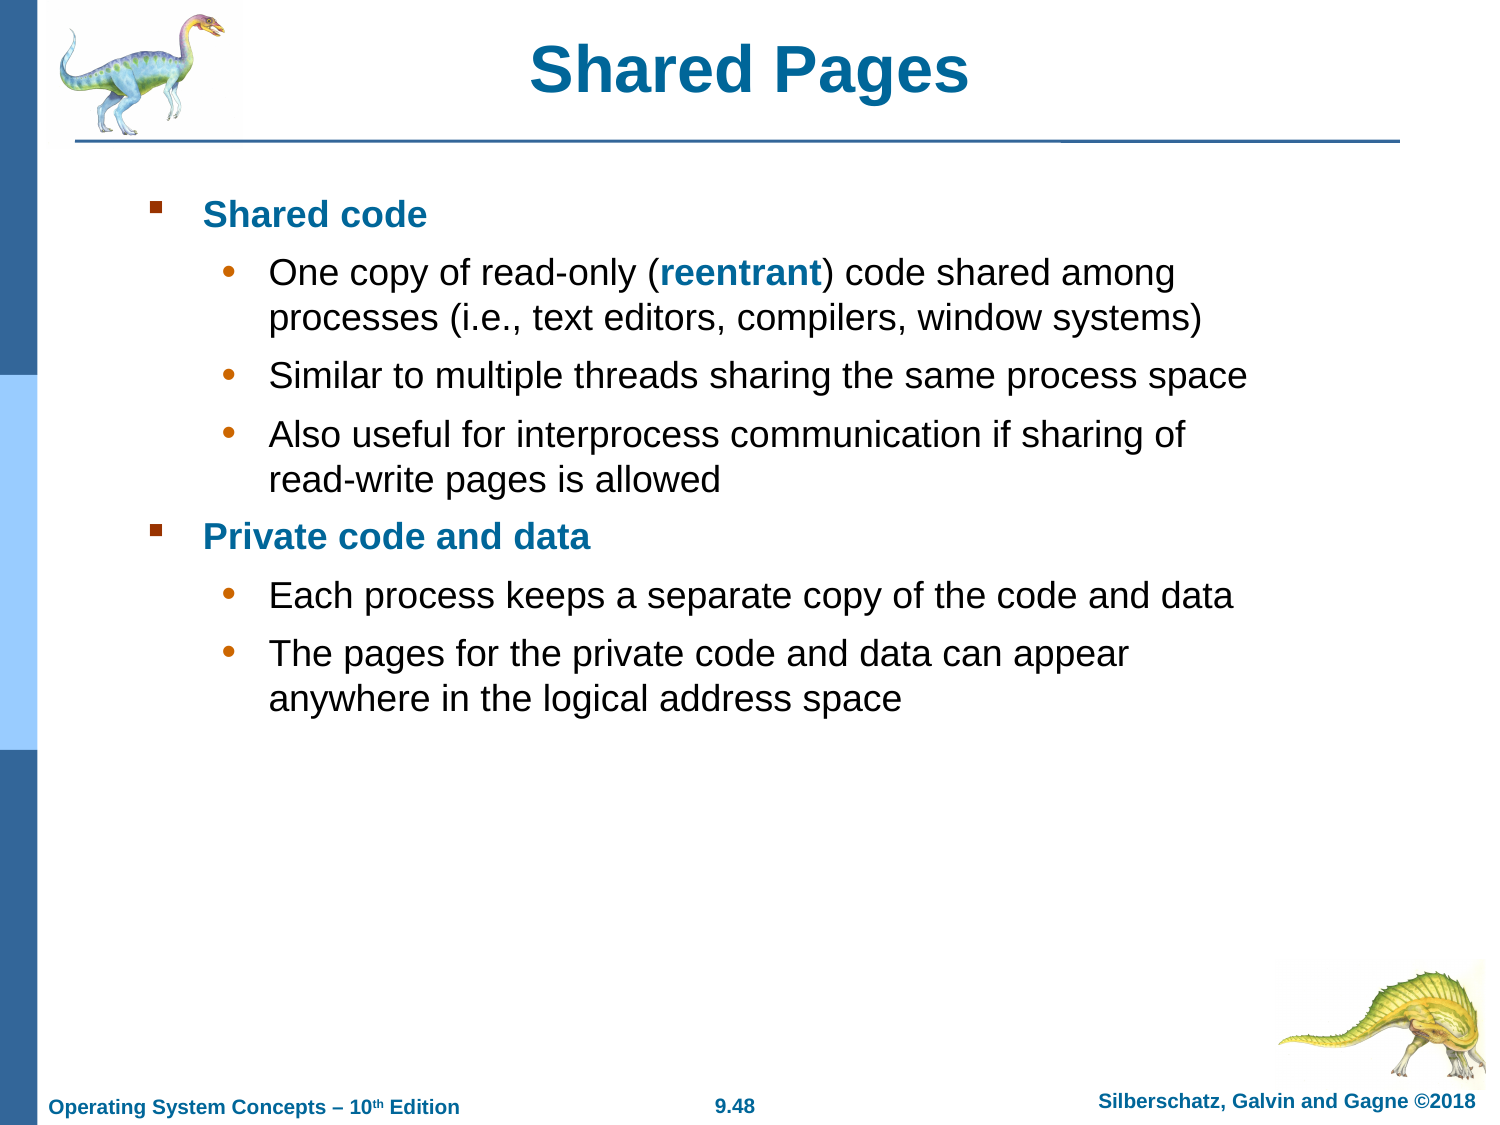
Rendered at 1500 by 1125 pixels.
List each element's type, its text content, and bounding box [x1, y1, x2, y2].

picture [1275, 959, 1486, 1090]
picture [46, 0, 243, 149]
list Shared code One copy of read-only (reentrant) code shared among processes (i.e., text editors, compilers, window systems) Similar to multiple threads sharing the same process space Also useful for interprocess communication if sharing of read-write pages is allowed Private code and data Each process keeps a separate copy of the code and data The pages for the private code and data can appear anywhere in the logical address space [131, 182, 1285, 915]
title Shared Pages [75, 18, 1425, 114]
